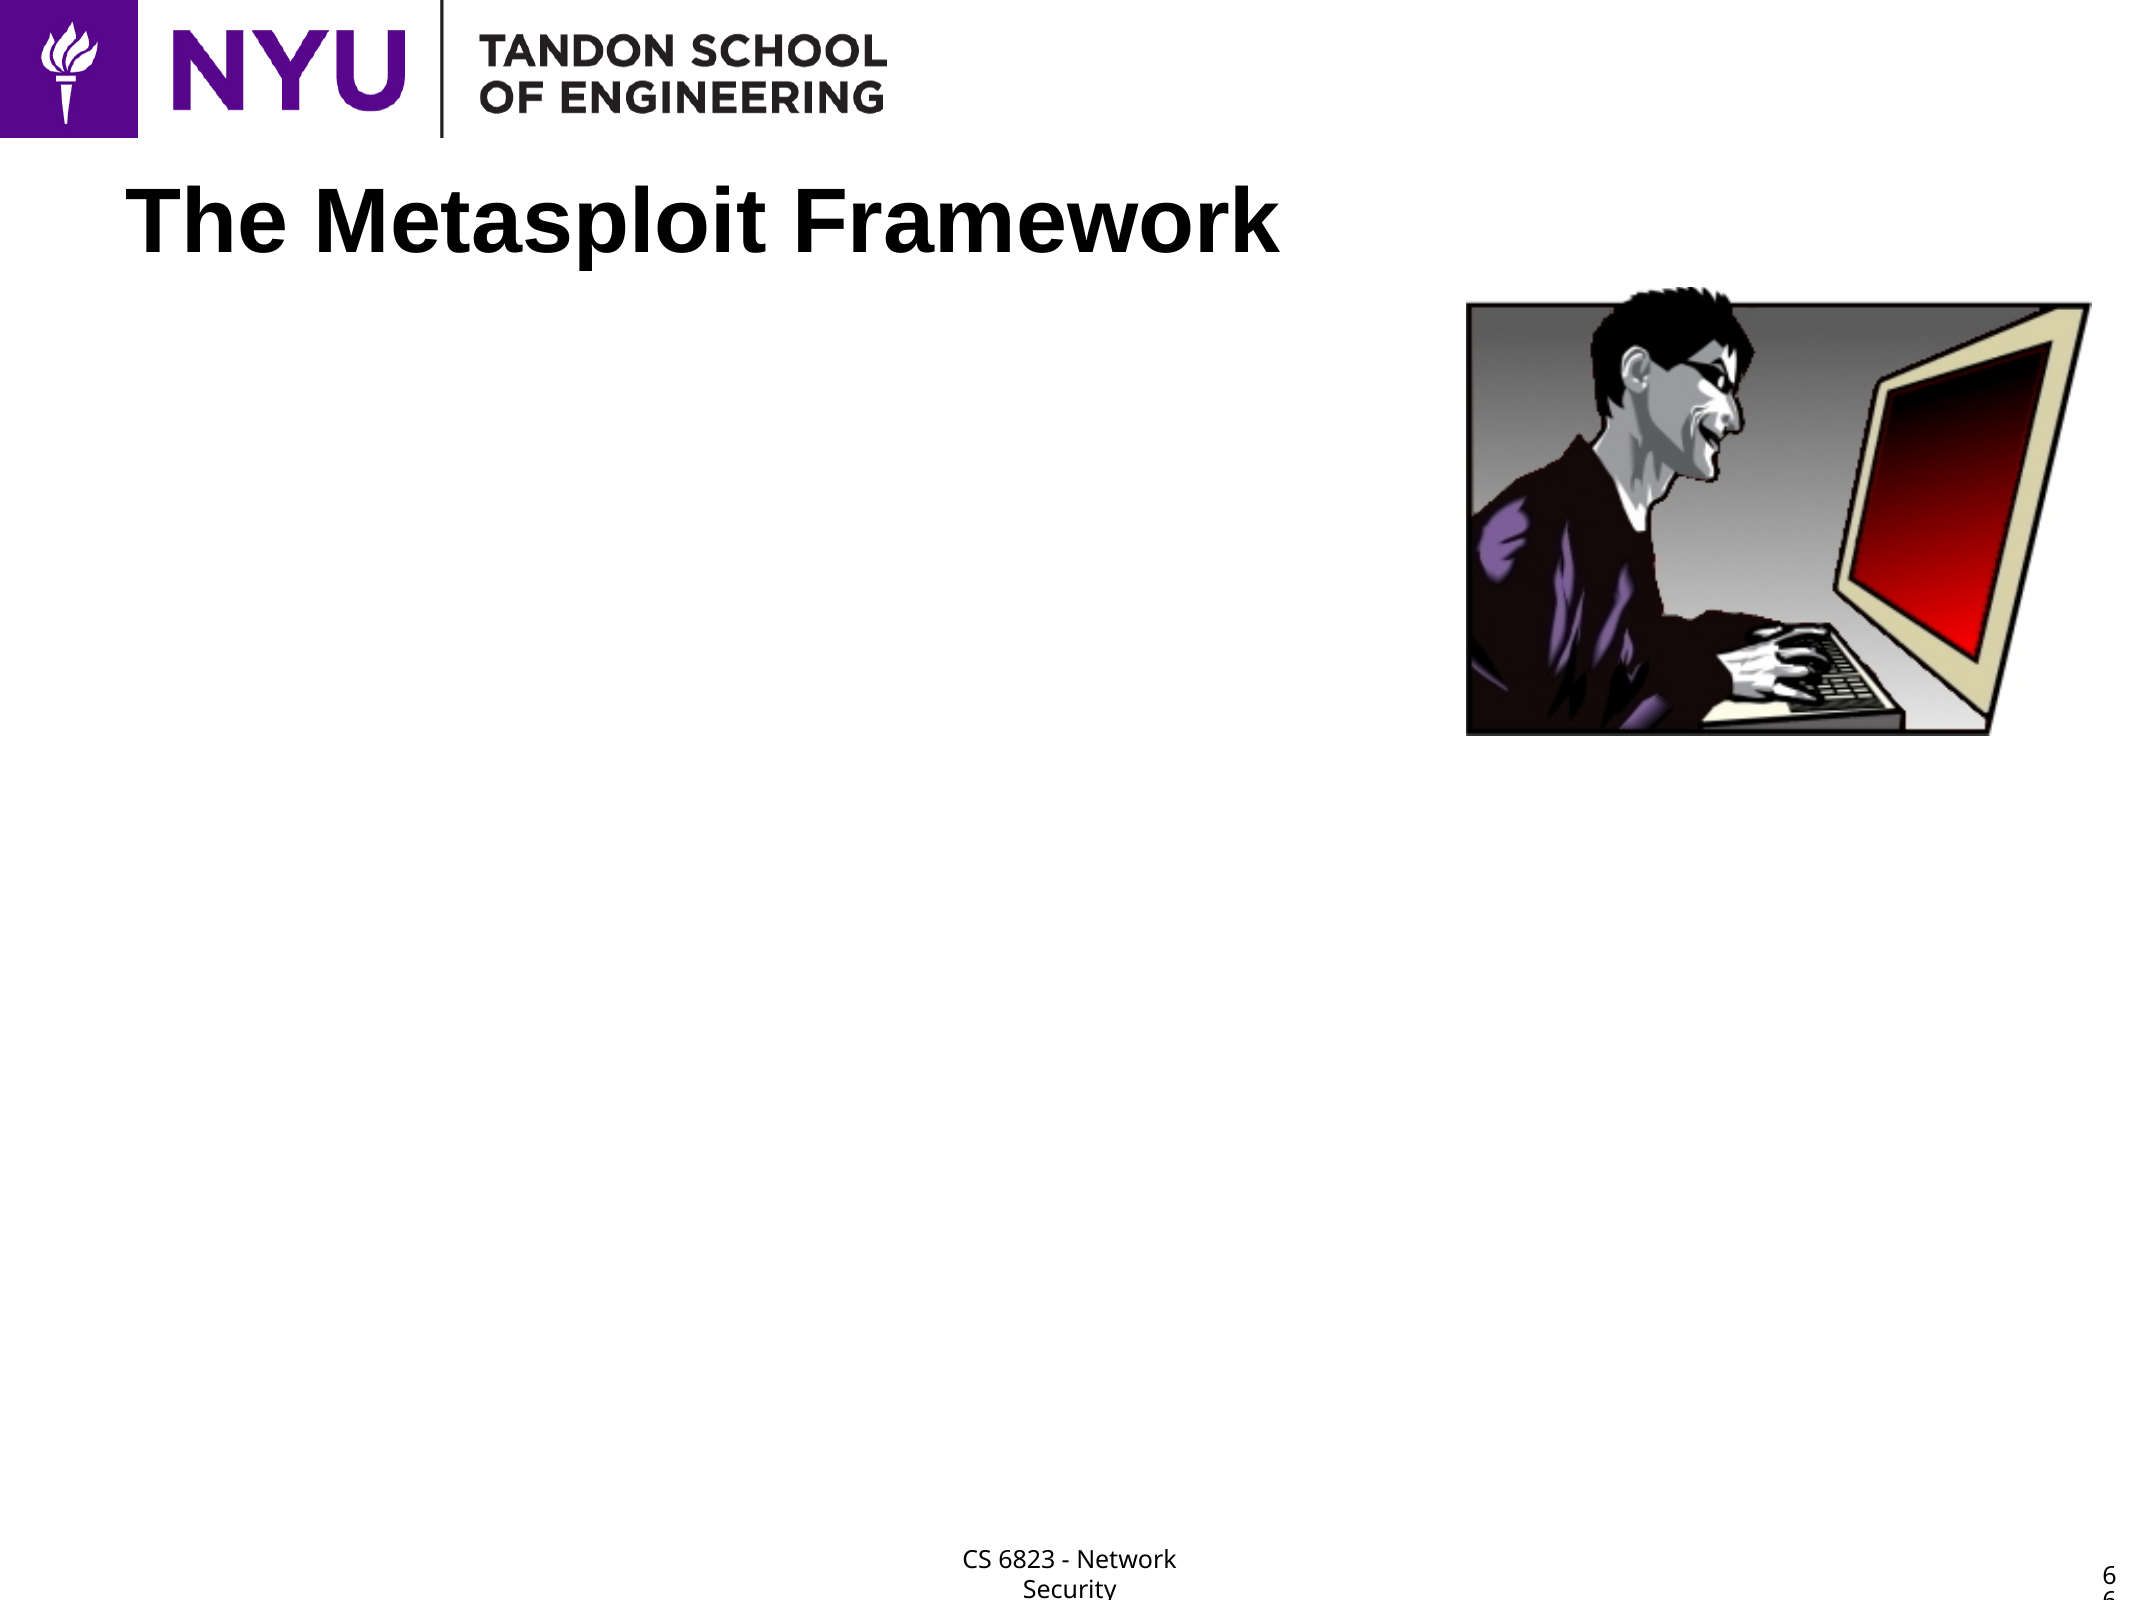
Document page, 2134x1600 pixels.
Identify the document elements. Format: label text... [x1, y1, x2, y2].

slide_number 66 [2086, 1551, 2132, 1599]
picture [1466, 287, 2092, 736]
title The Metasploit Framework [104, 150, 2024, 299]
picture [0, 0, 887, 138]
